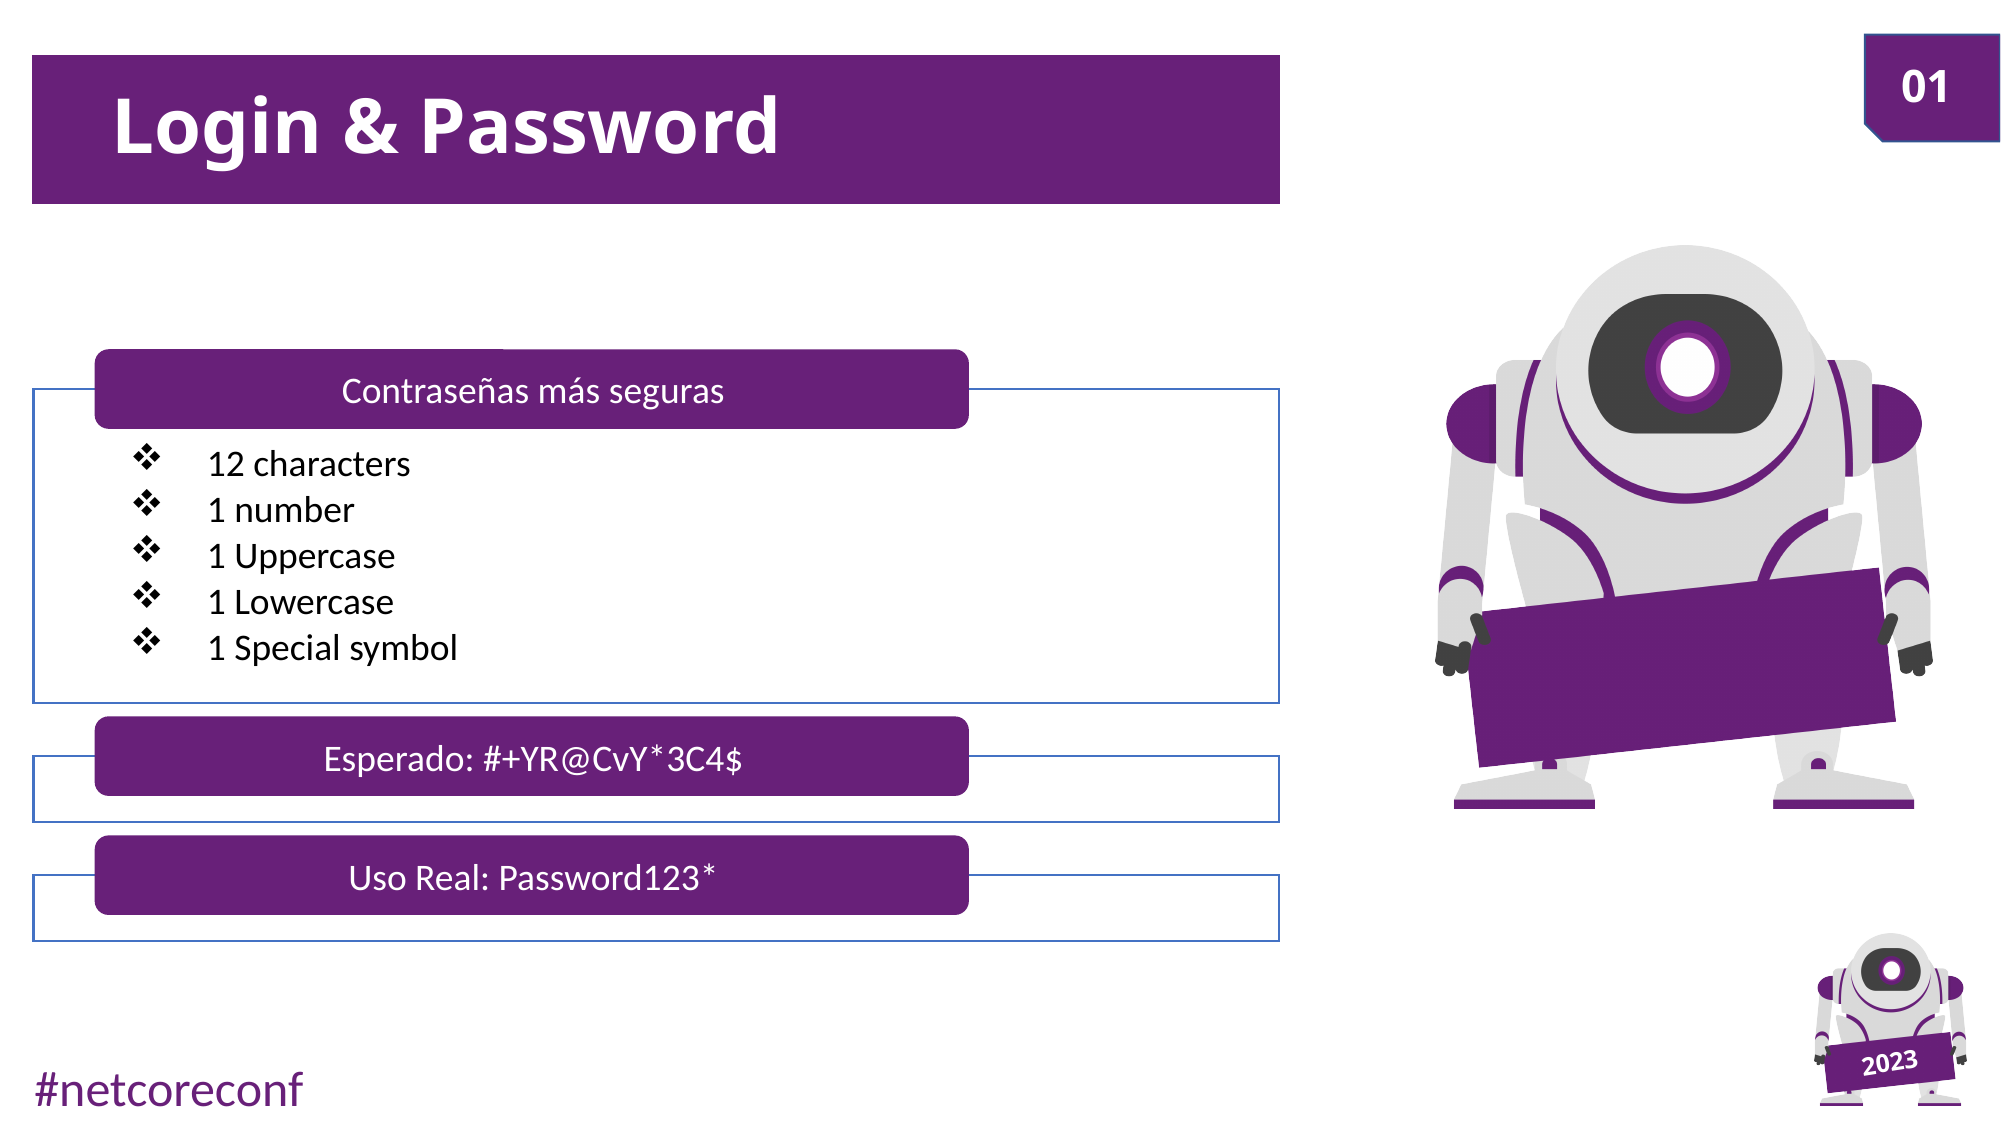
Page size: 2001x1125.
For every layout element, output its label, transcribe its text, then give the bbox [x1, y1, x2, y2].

picture [1814, 933, 1967, 1106]
title Login & Password [96, 0, 1254, 179]
picture [1435, 244, 1933, 809]
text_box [33, 343, 1280, 949]
list 01 [1886, 55, 1979, 121]
text_box #netcoreconf [19, 1049, 324, 1124]
text_box [32, 55, 1280, 204]
